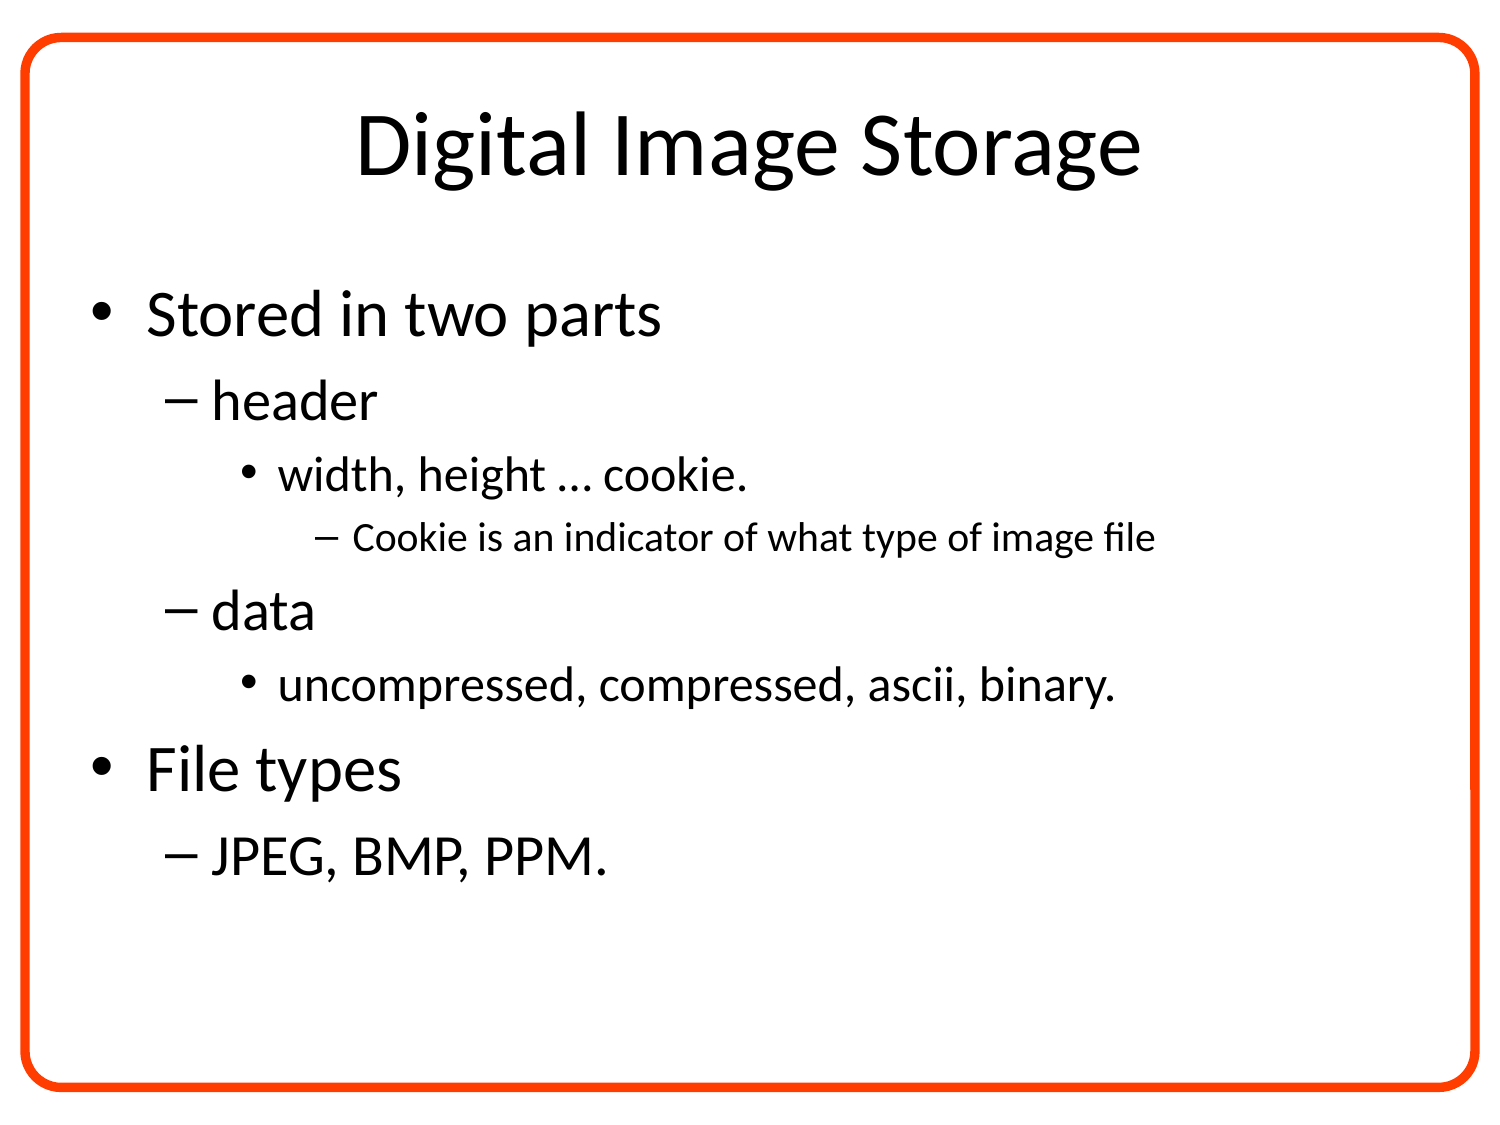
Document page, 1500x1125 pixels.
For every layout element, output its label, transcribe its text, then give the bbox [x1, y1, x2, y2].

title Digital Image Storage [75, 45, 1425, 233]
list Stored in two parts header width, height … cookie. Cookie is an indicator of what type of image file data uncompressed, compressed, ascii, binary. File types JPEG, BMP, PPM. [75, 262, 1425, 1005]
